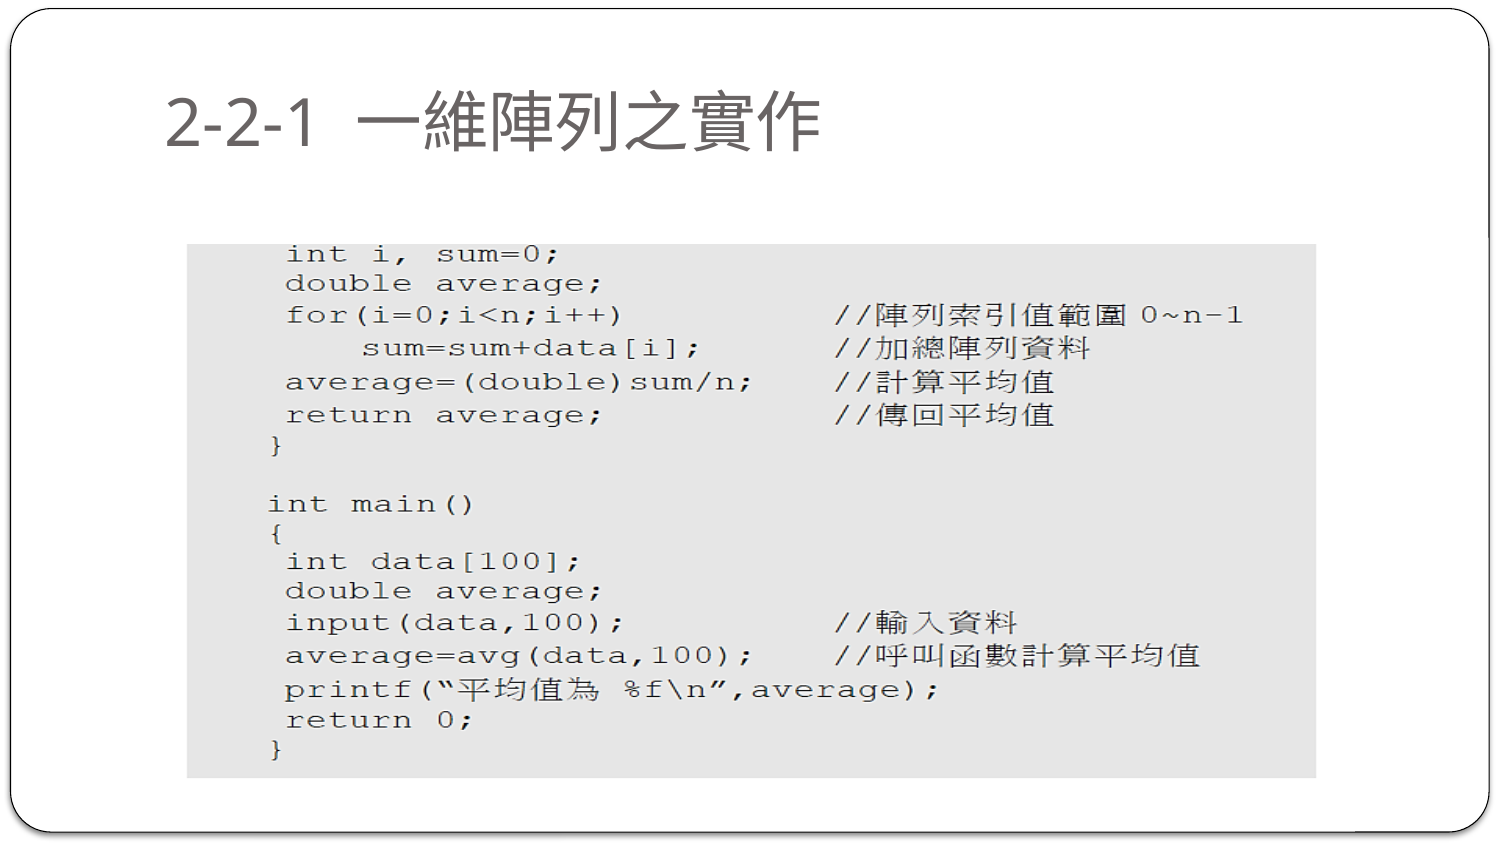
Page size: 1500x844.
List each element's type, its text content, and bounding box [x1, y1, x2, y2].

title 2-2-1 一維陣列之實作 [150, 33, 1425, 175]
picture [167, 244, 1333, 784]
